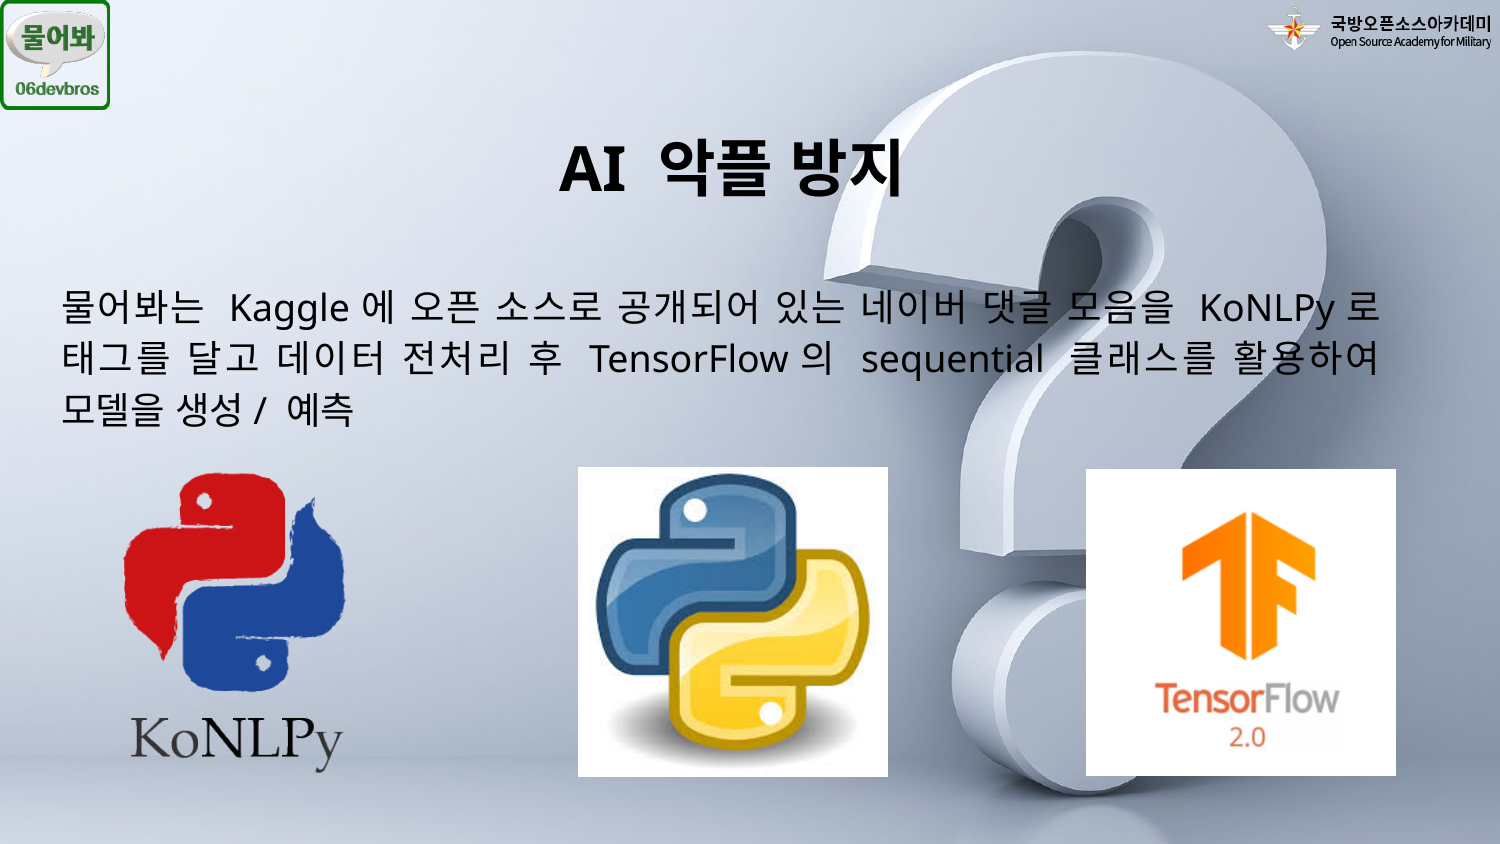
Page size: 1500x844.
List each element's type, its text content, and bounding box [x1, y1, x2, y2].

list 물어봐는 Kaggle에 오픈 소스로 공개되어 있는 네이버 댓글 모음을 KoNLPy로 태그를 달고 데이터 전처리 후 TensorFlow의 sequential 클래스를 활용하여 모델을 생성/ 예측 [46, 261, 1396, 468]
title AI 악플 방지 [502, 94, 963, 219]
picture [0, 0, 1500, 844]
